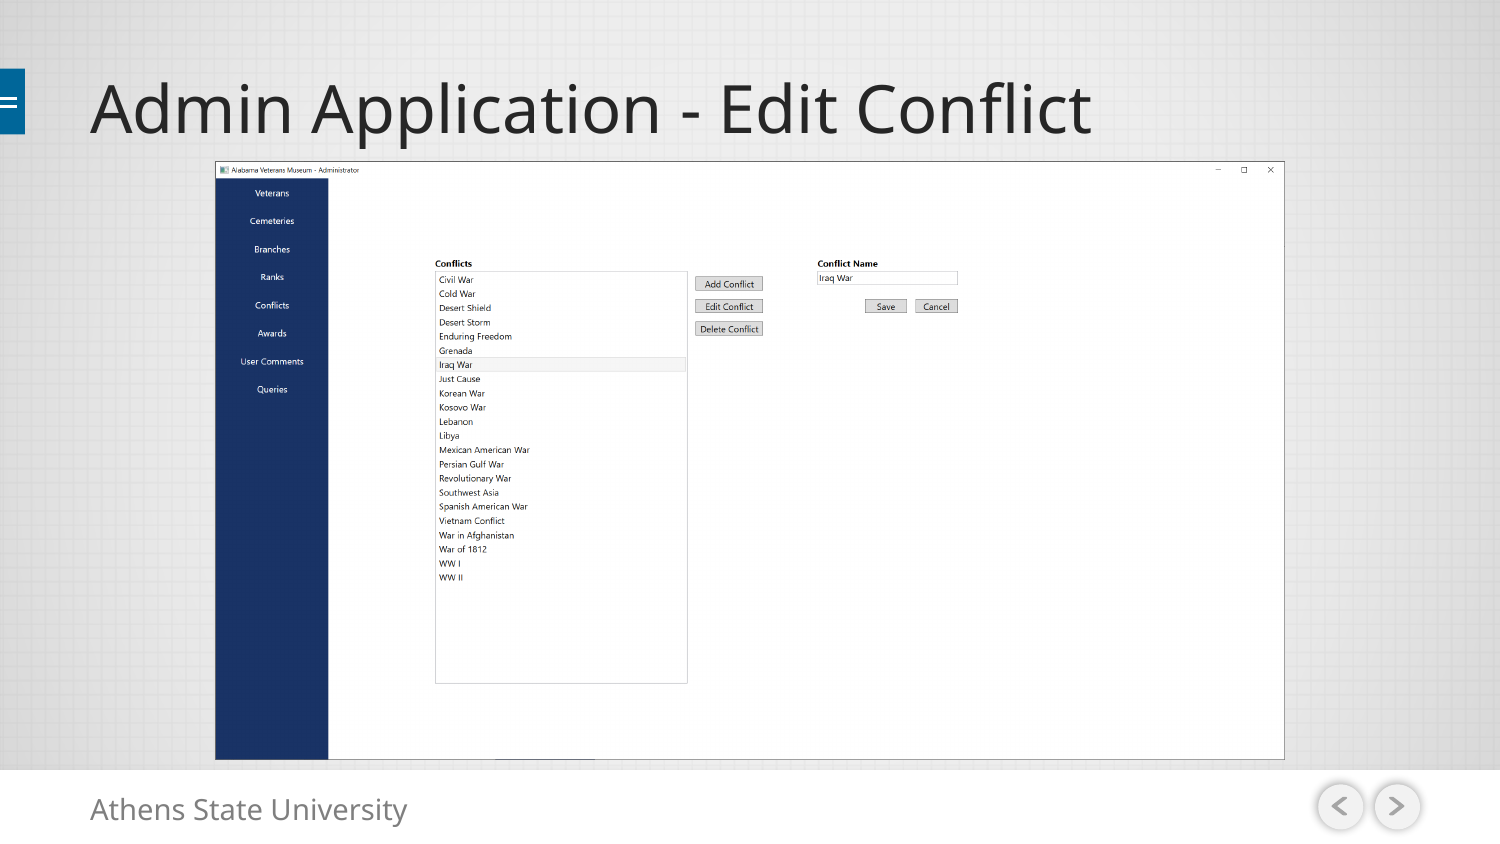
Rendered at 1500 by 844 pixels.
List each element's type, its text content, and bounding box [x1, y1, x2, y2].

title Admin Application - Edit Conflict [75, 71, 1425, 142]
picture [0, 0, 1500, 770]
footer Athens State University [75, 784, 1163, 833]
